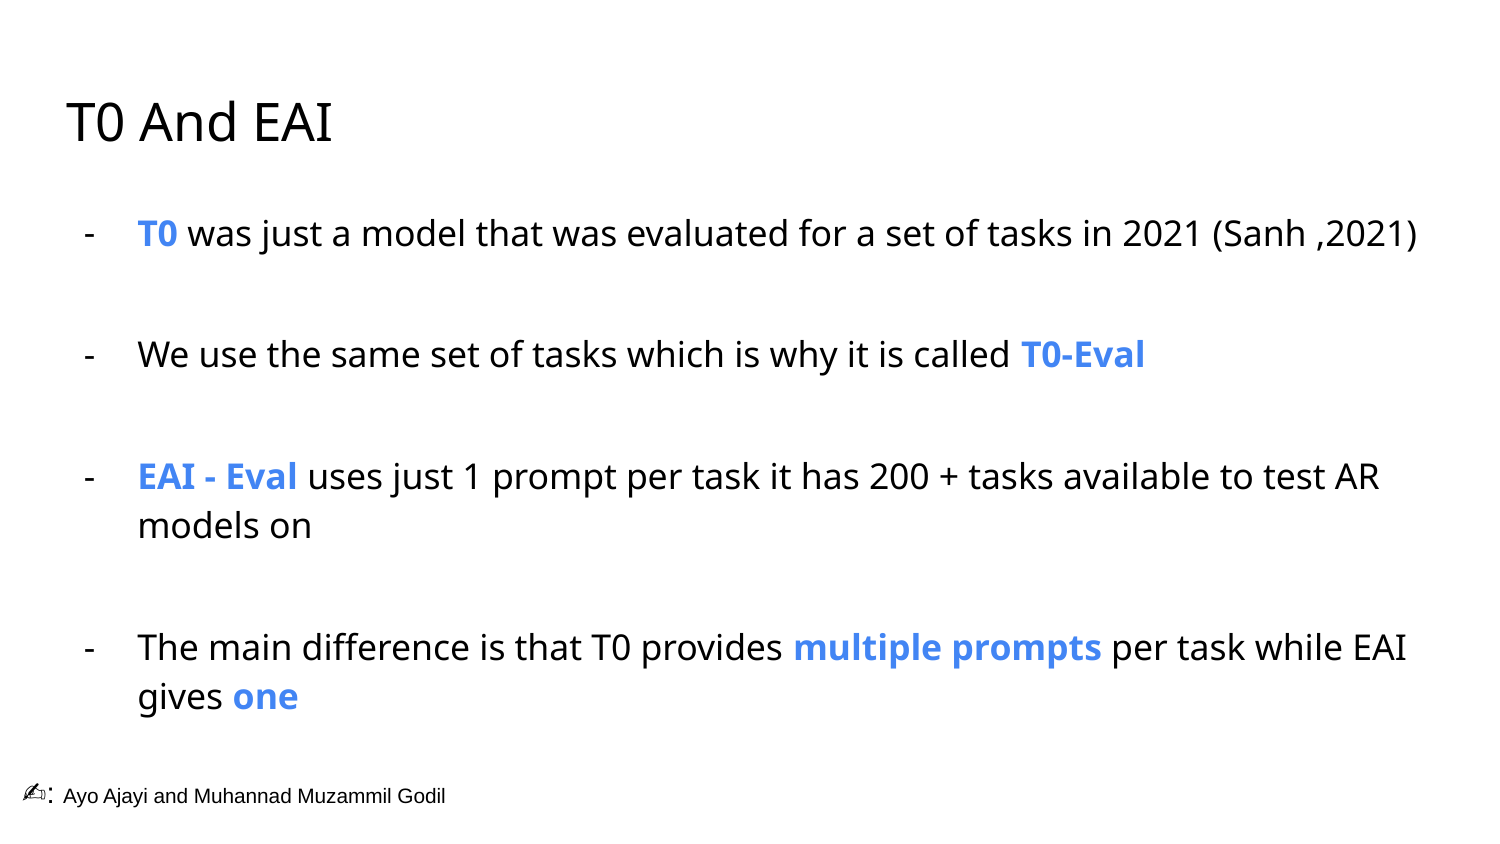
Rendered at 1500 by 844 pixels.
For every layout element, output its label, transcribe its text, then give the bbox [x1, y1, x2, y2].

list T0 was just a model that was evaluated for a set of tasks in 2021 (Sanh ,2021) We use the same set of tasks which is why it is called T0-Eval EAI - Eval uses just 1 prompt per task it has 200 + tasks available to test AR models on The main difference is that T0 provides multiple prompts per task while EAI gives one [51, 189, 1449, 750]
title T0 And EAI [51, 72, 1449, 167]
text_box ✍️: Ayo Ajayi and Muhannad Muzammil Godil [7, 762, 525, 844]
